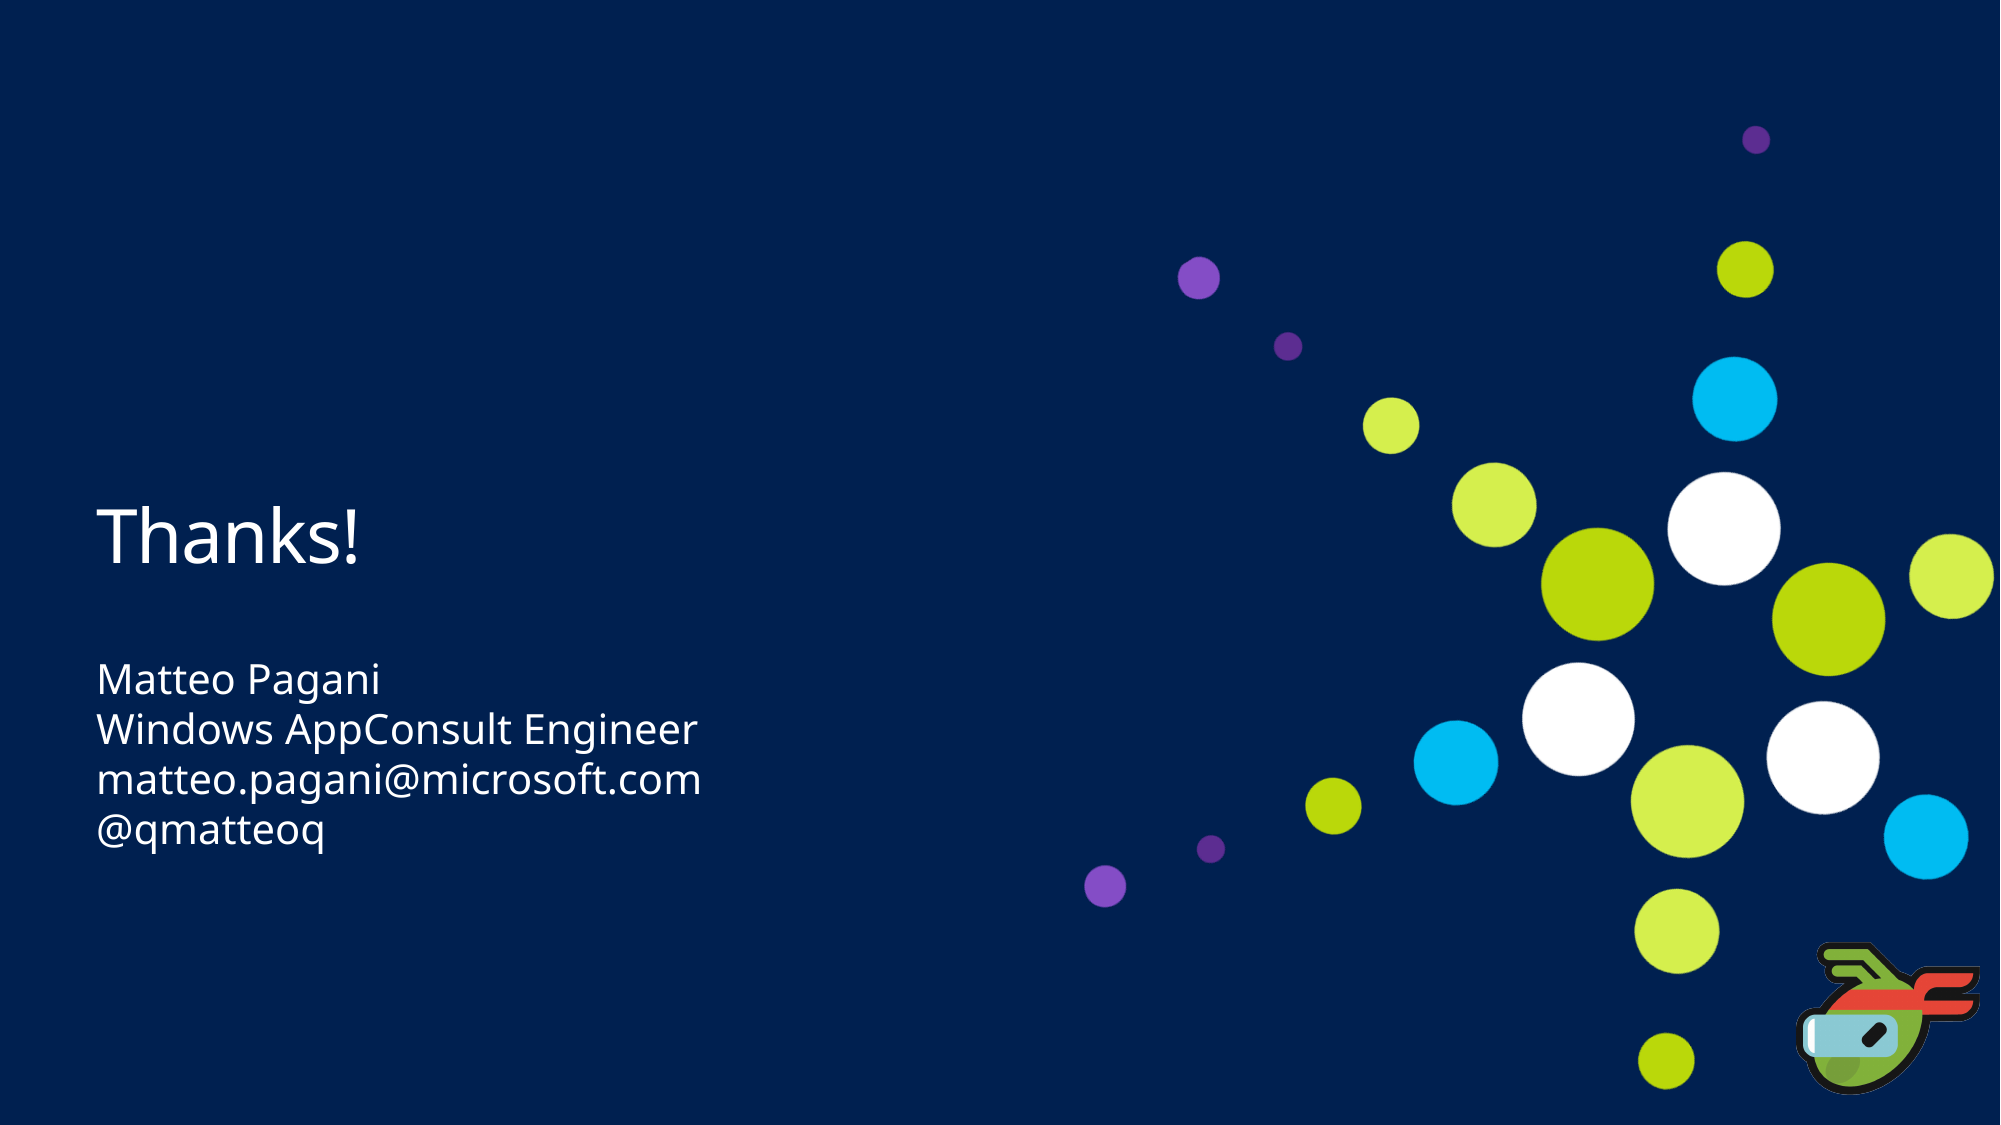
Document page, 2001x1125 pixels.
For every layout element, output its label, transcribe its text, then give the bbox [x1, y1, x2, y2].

picture [836, 96, 2000, 1125]
list Matteo Pagani Windows AppConsult Engineer matteo.pagani@microsoft.com @qmatteoq [96, 652, 1101, 905]
title Thanks! [96, 497, 1101, 580]
